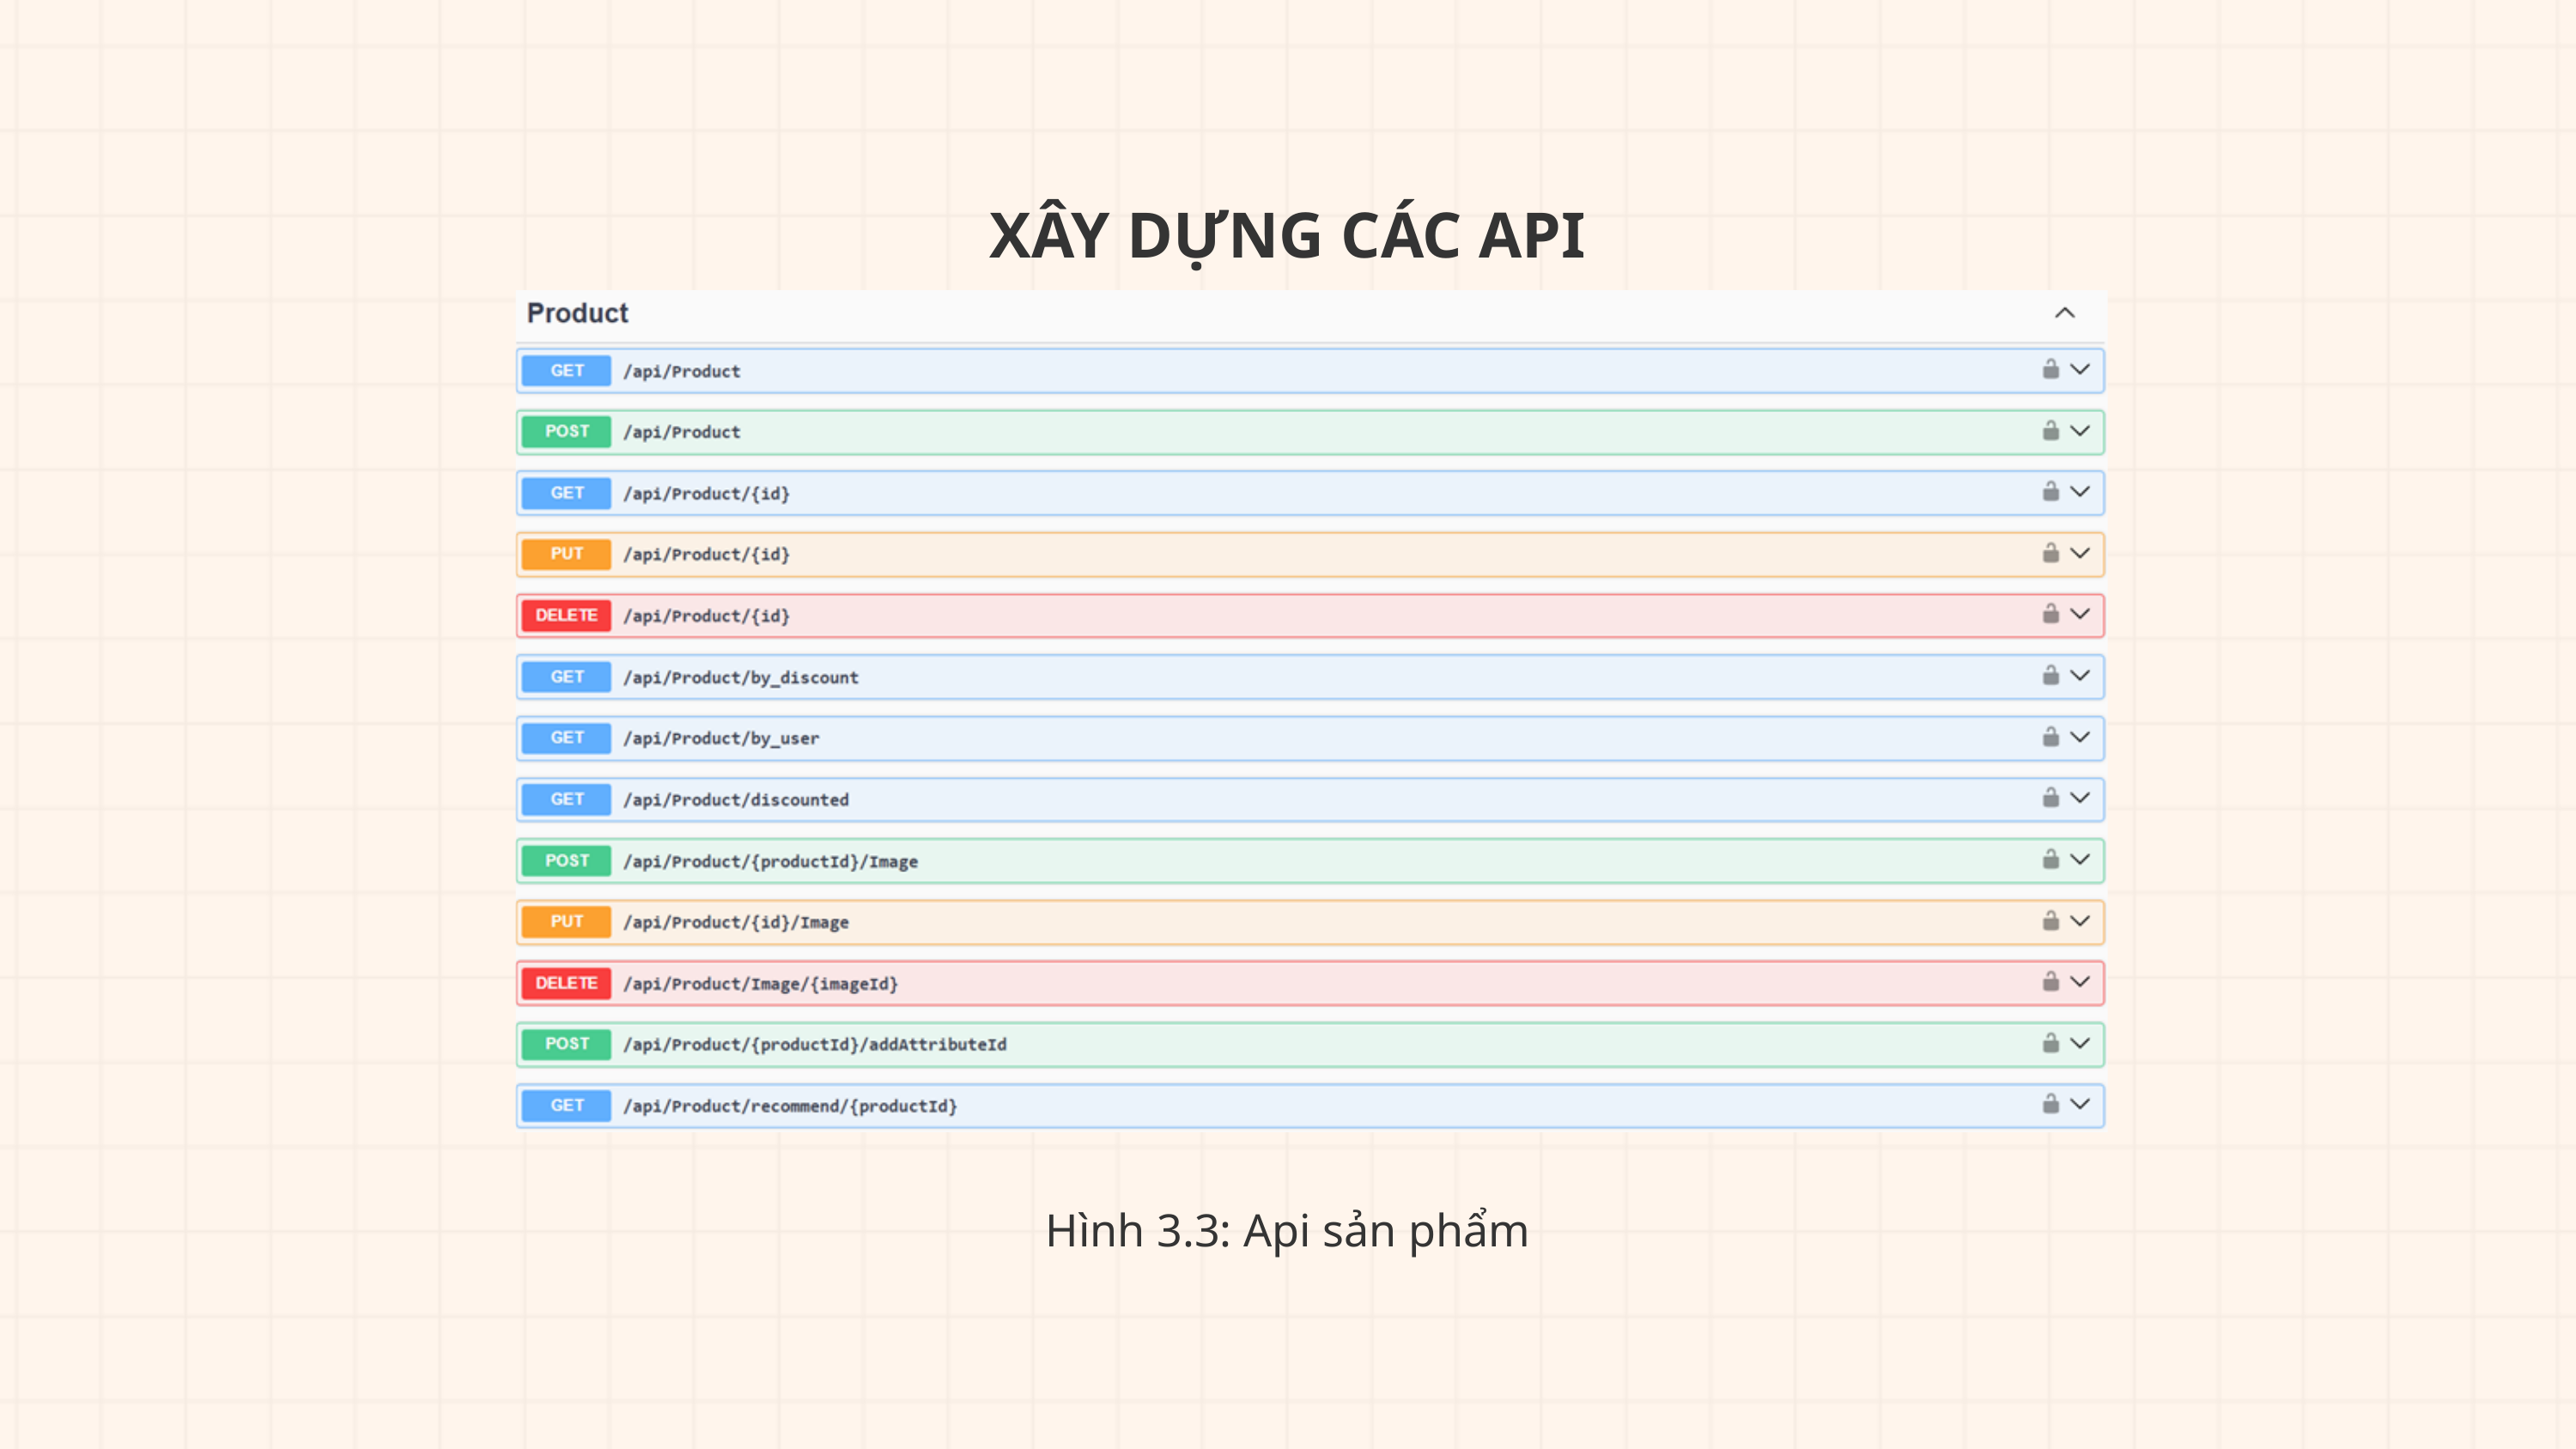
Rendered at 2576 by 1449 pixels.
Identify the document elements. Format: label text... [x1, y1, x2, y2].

text_box [0, 0, 2576, 1449]
text_box [515, 290, 2108, 1132]
text_box XÂY DỰNG CÁC API [757, 182, 1818, 270]
text_box Hình 3.3: Api sản phẩm [951, 1192, 1625, 1256]
